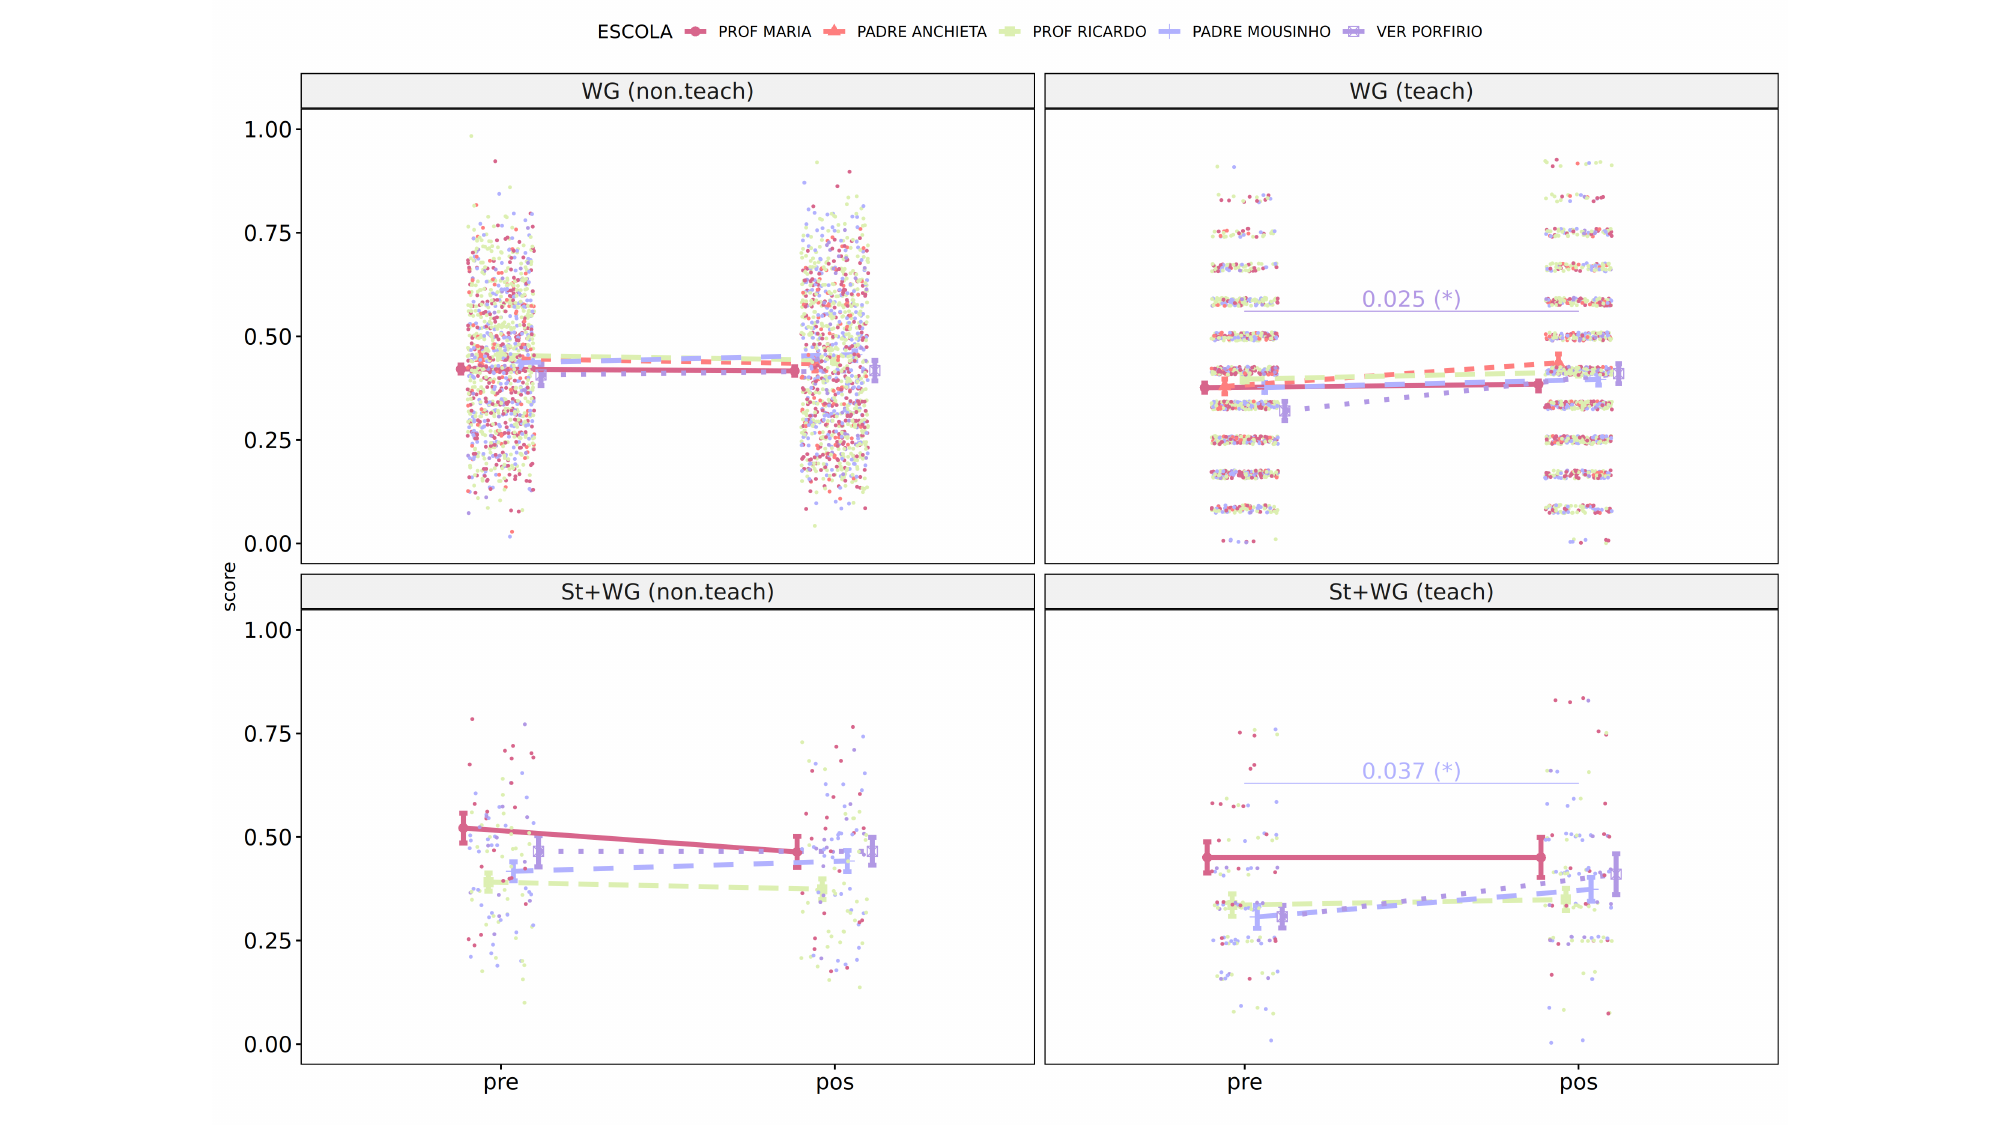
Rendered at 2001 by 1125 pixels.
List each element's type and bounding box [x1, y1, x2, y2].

picture [212, 0, 1788, 1125]
